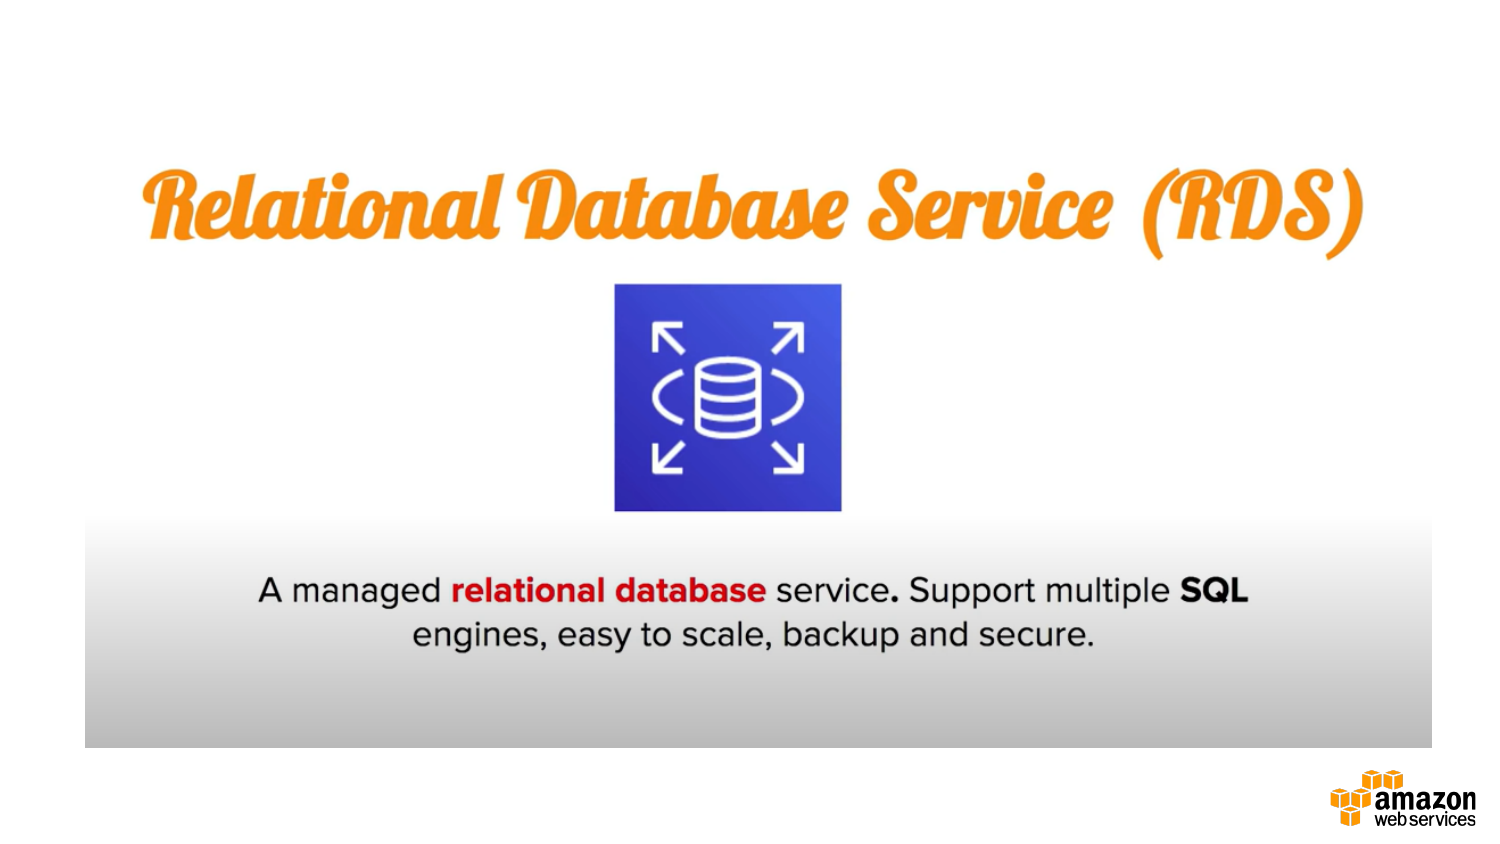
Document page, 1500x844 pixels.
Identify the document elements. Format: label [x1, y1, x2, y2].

picture [85, 42, 1432, 748]
